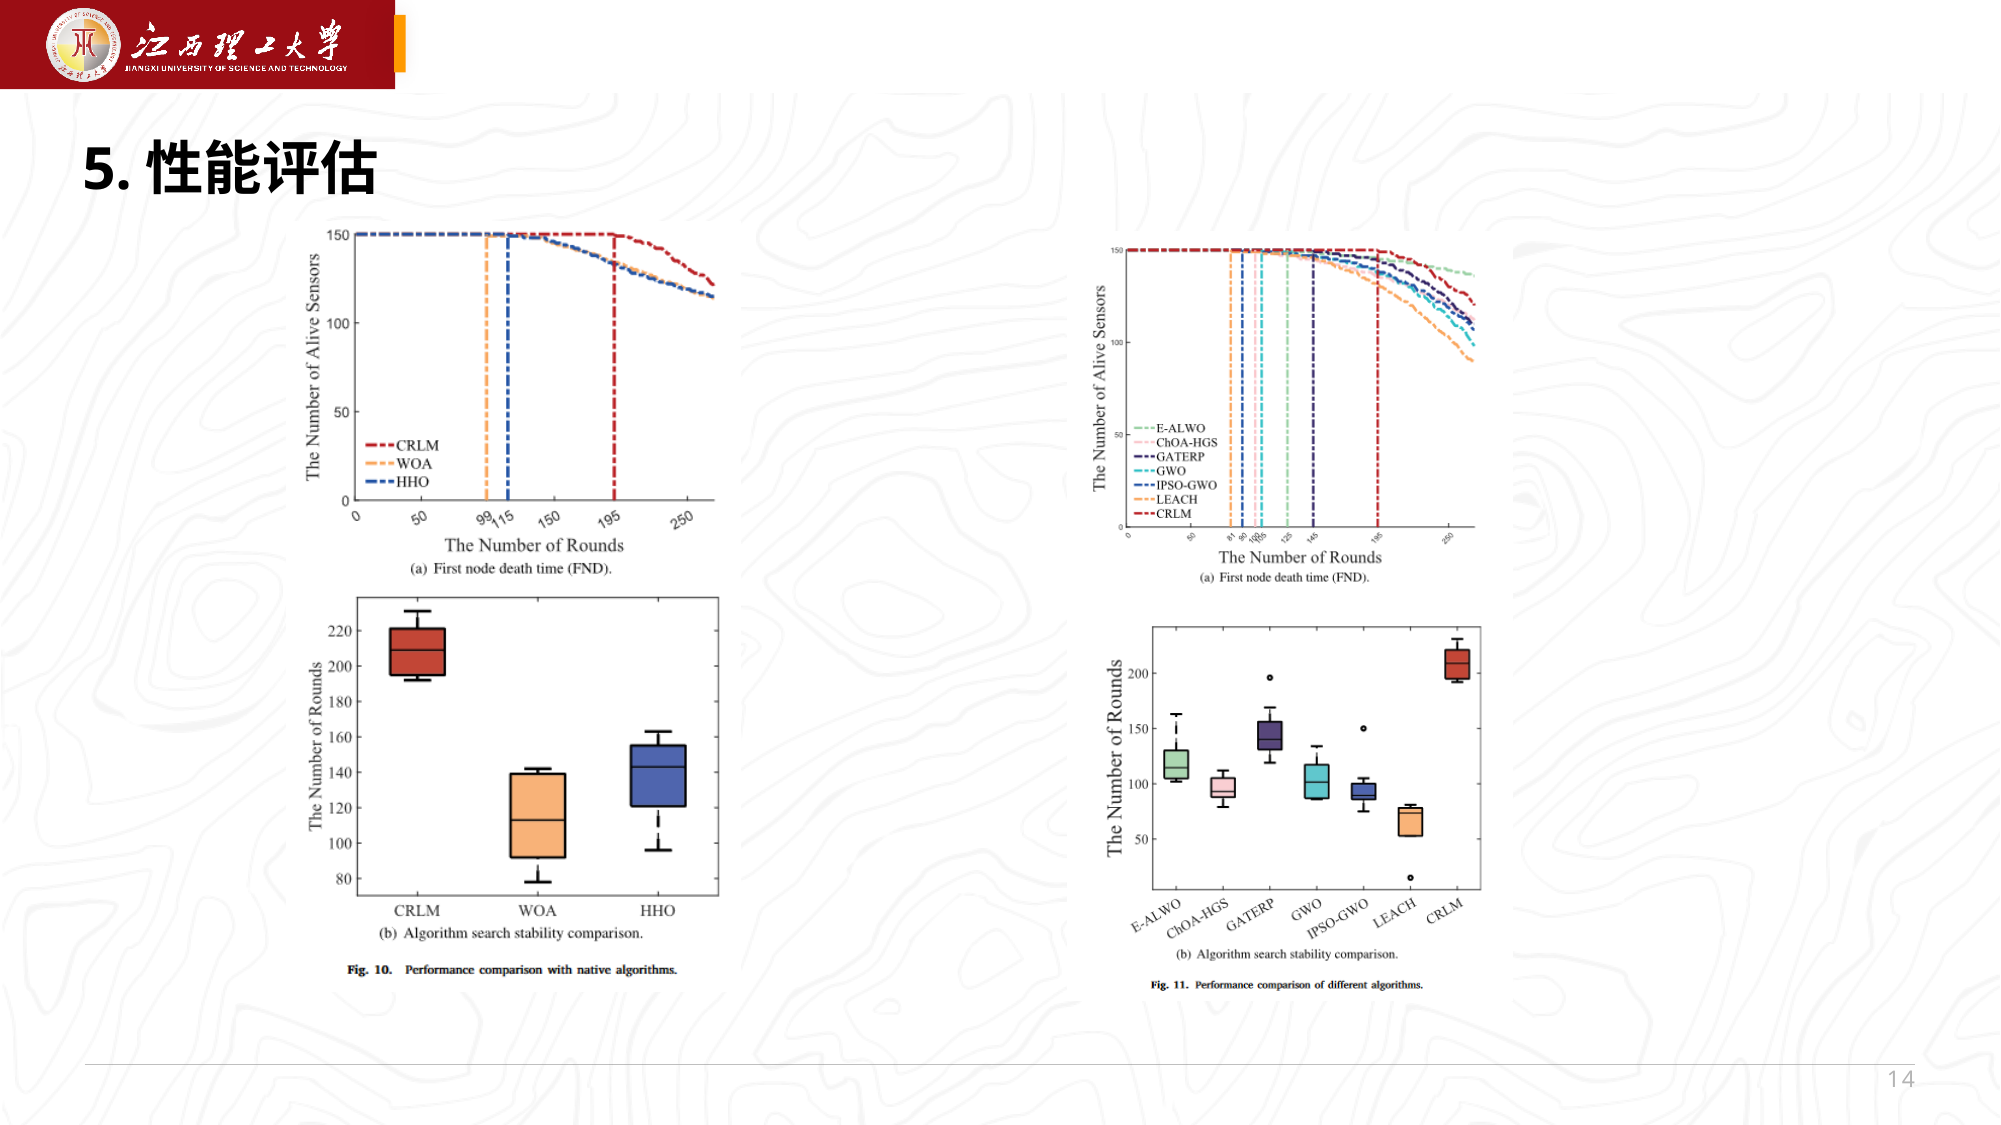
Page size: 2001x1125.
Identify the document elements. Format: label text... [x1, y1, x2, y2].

slide_number 14 [1765, 1056, 1916, 1104]
picture [46, 4, 355, 85]
text_box 5.性能评估 [67, 124, 1068, 209]
picture [286, 221, 741, 992]
picture [1067, 231, 1513, 1001]
